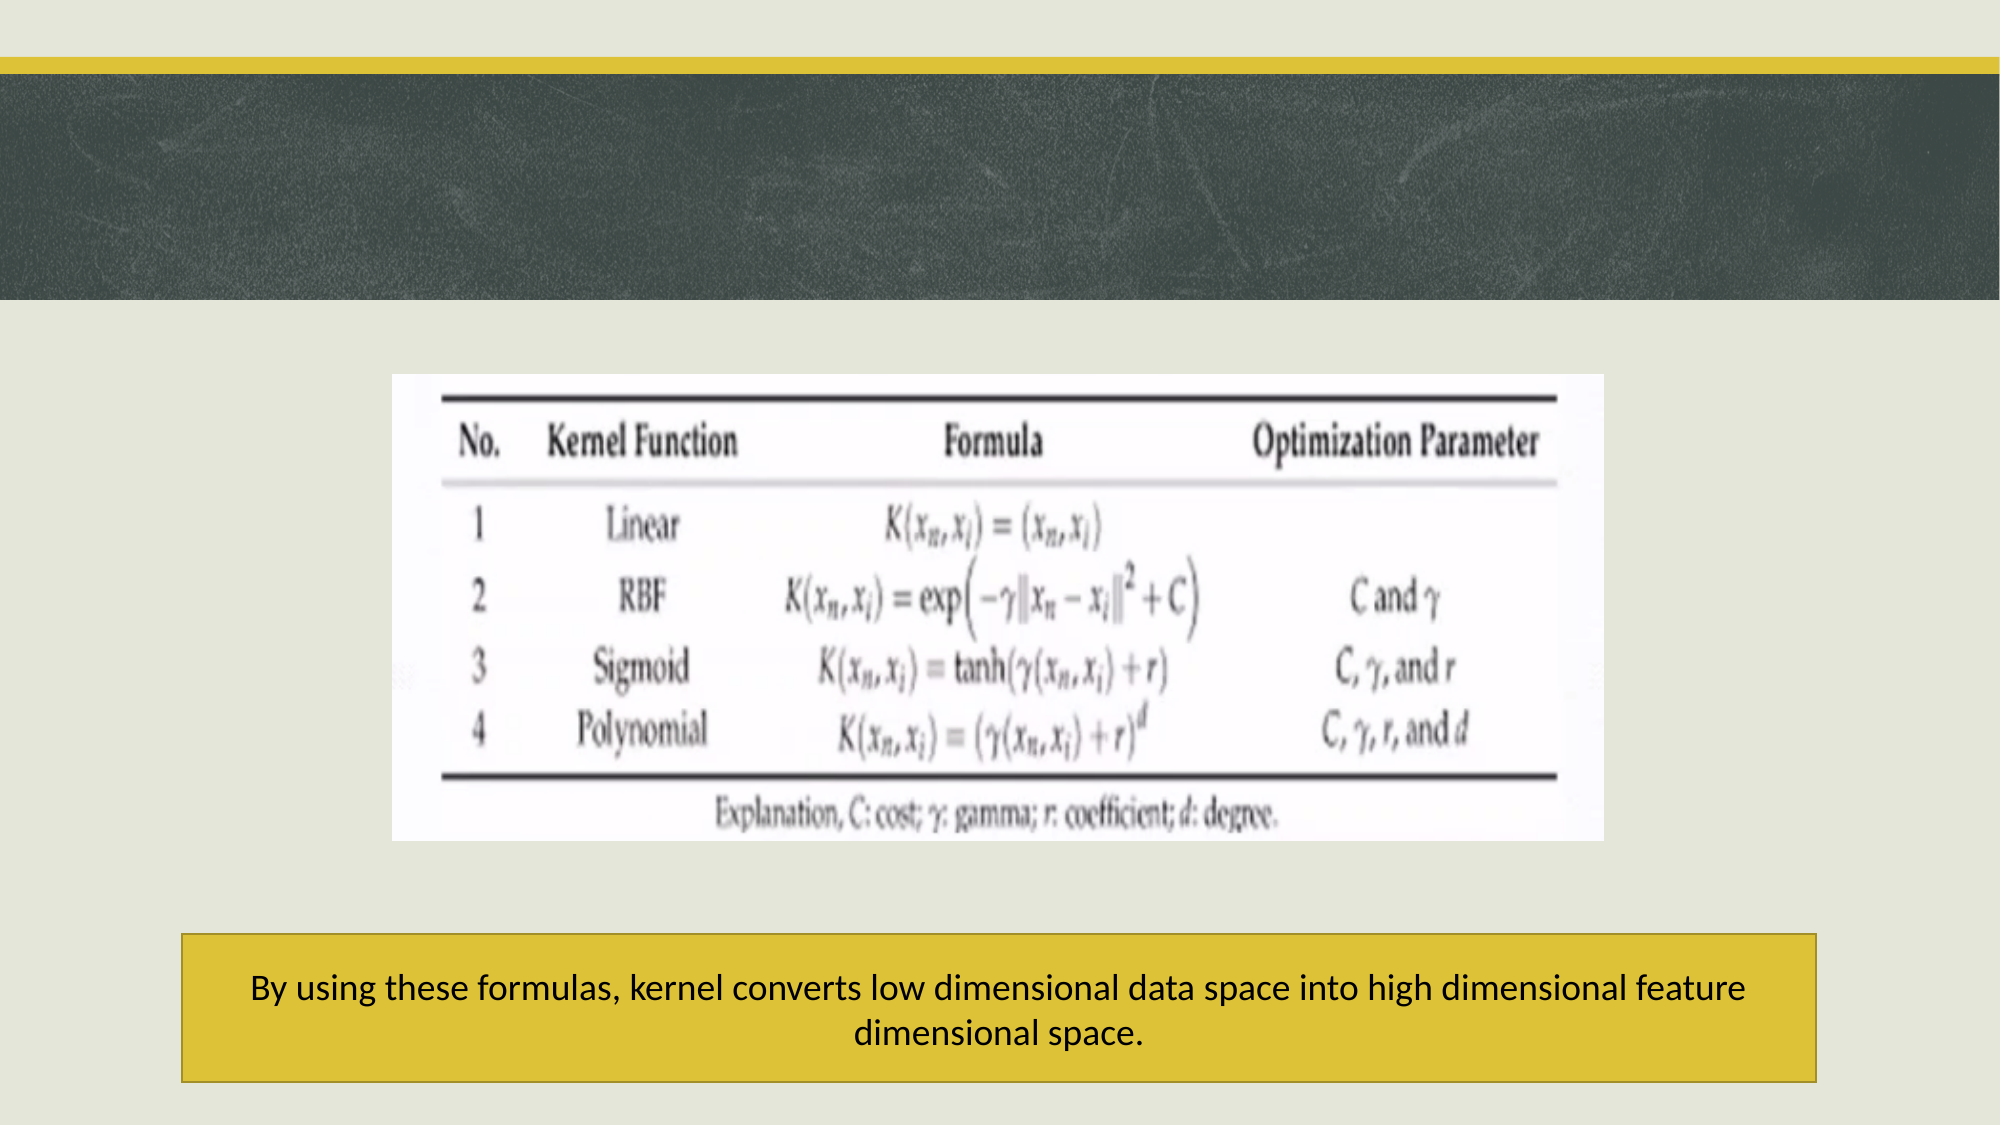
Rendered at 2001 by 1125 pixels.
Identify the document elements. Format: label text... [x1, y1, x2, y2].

picture [0, 74, 2000, 300]
text_box By using these formulas, kernel converts low dimensional data space into high dimensional feature dimensional space. [181, 933, 1817, 1083]
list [392, 374, 1604, 841]
